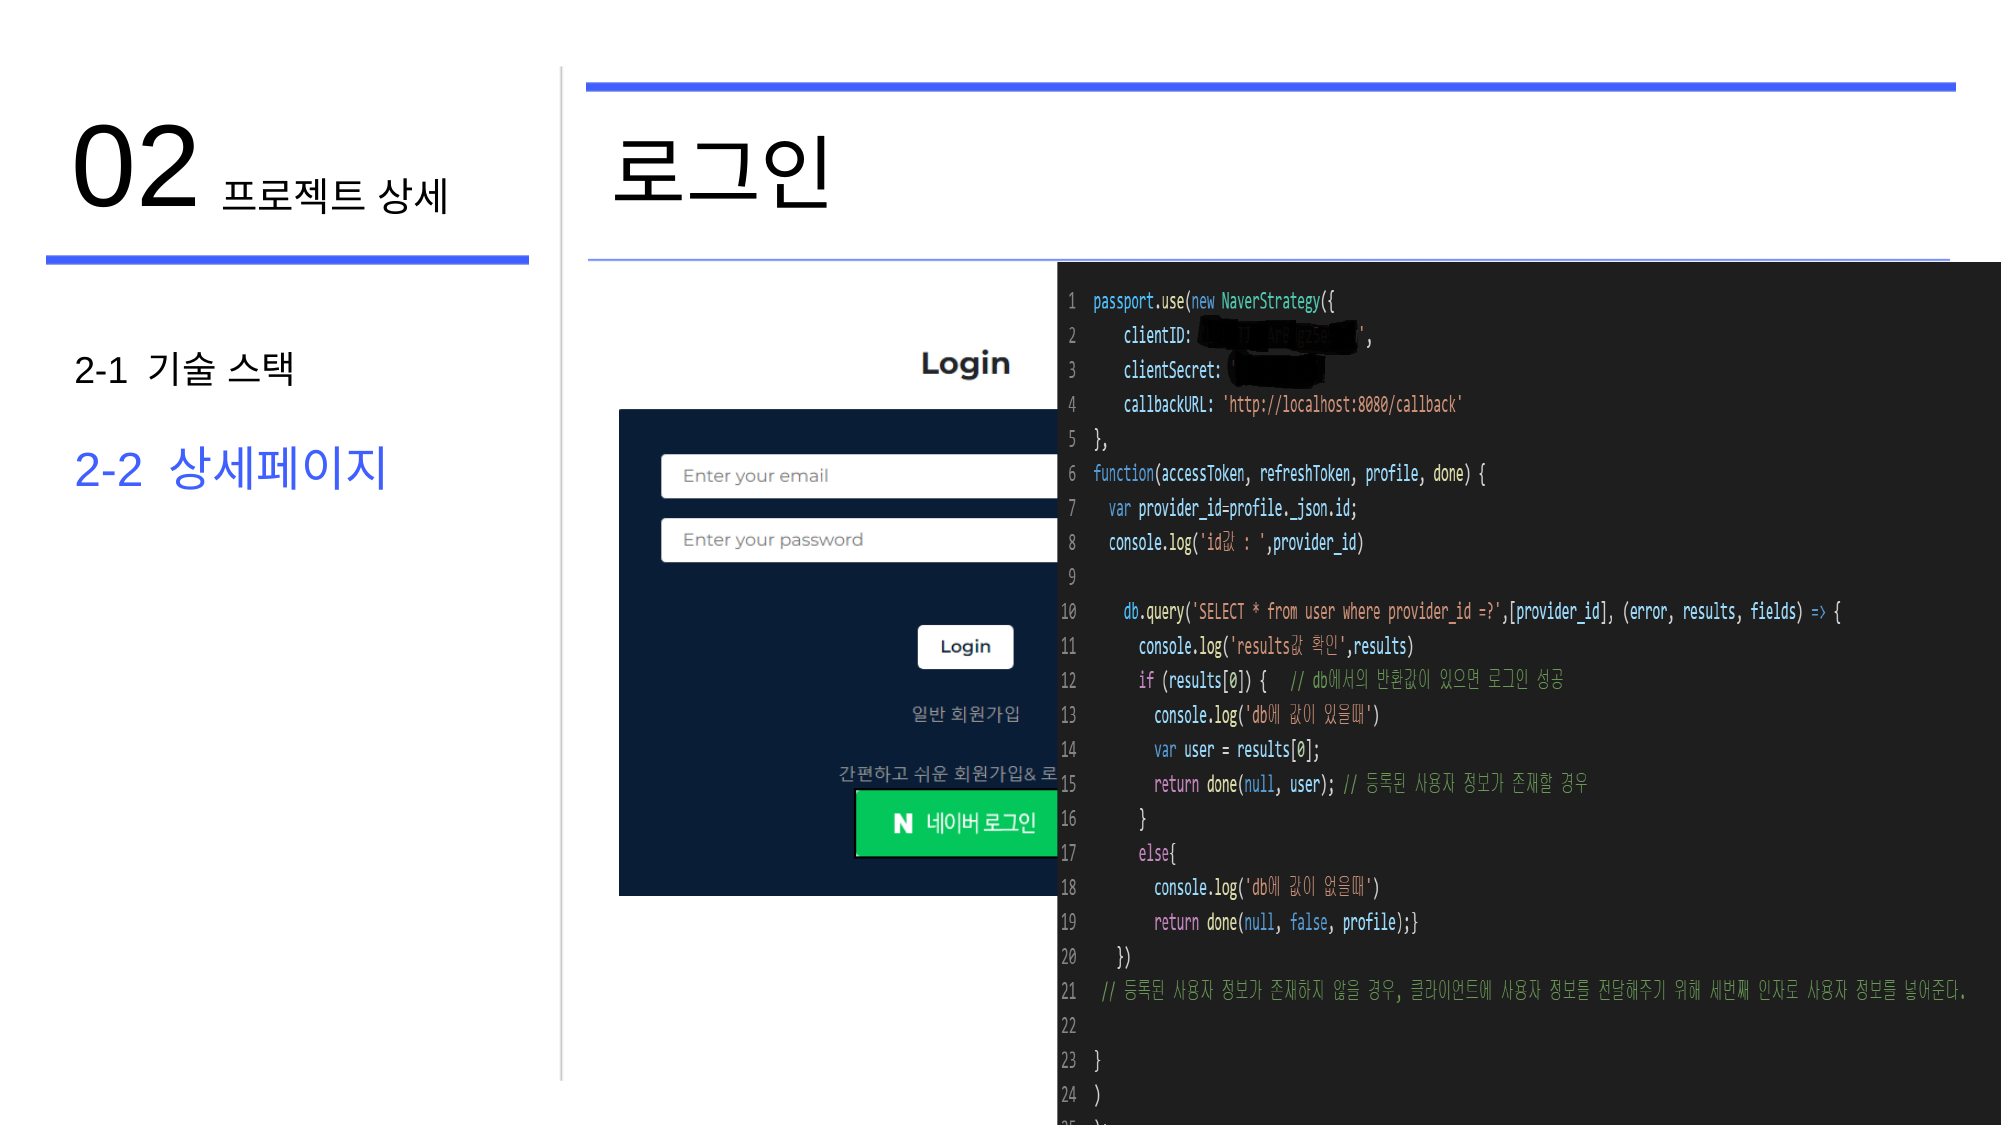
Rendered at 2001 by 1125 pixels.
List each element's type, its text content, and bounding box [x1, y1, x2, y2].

picture [585, 69, 1956, 105]
picture [53, 257, 2001, 1125]
text_box 프로젝트 상세 [280, 166, 552, 224]
text_box 02 [61, 85, 280, 236]
text_box 2-1 기술 스택 [64, 341, 613, 397]
picture [559, 397, 563, 433]
picture [559, 67, 563, 341]
text_box 2-2 상세페이지 [64, 433, 601, 501]
picture [45, 242, 529, 278]
text_box 로그인 [601, 117, 1520, 225]
